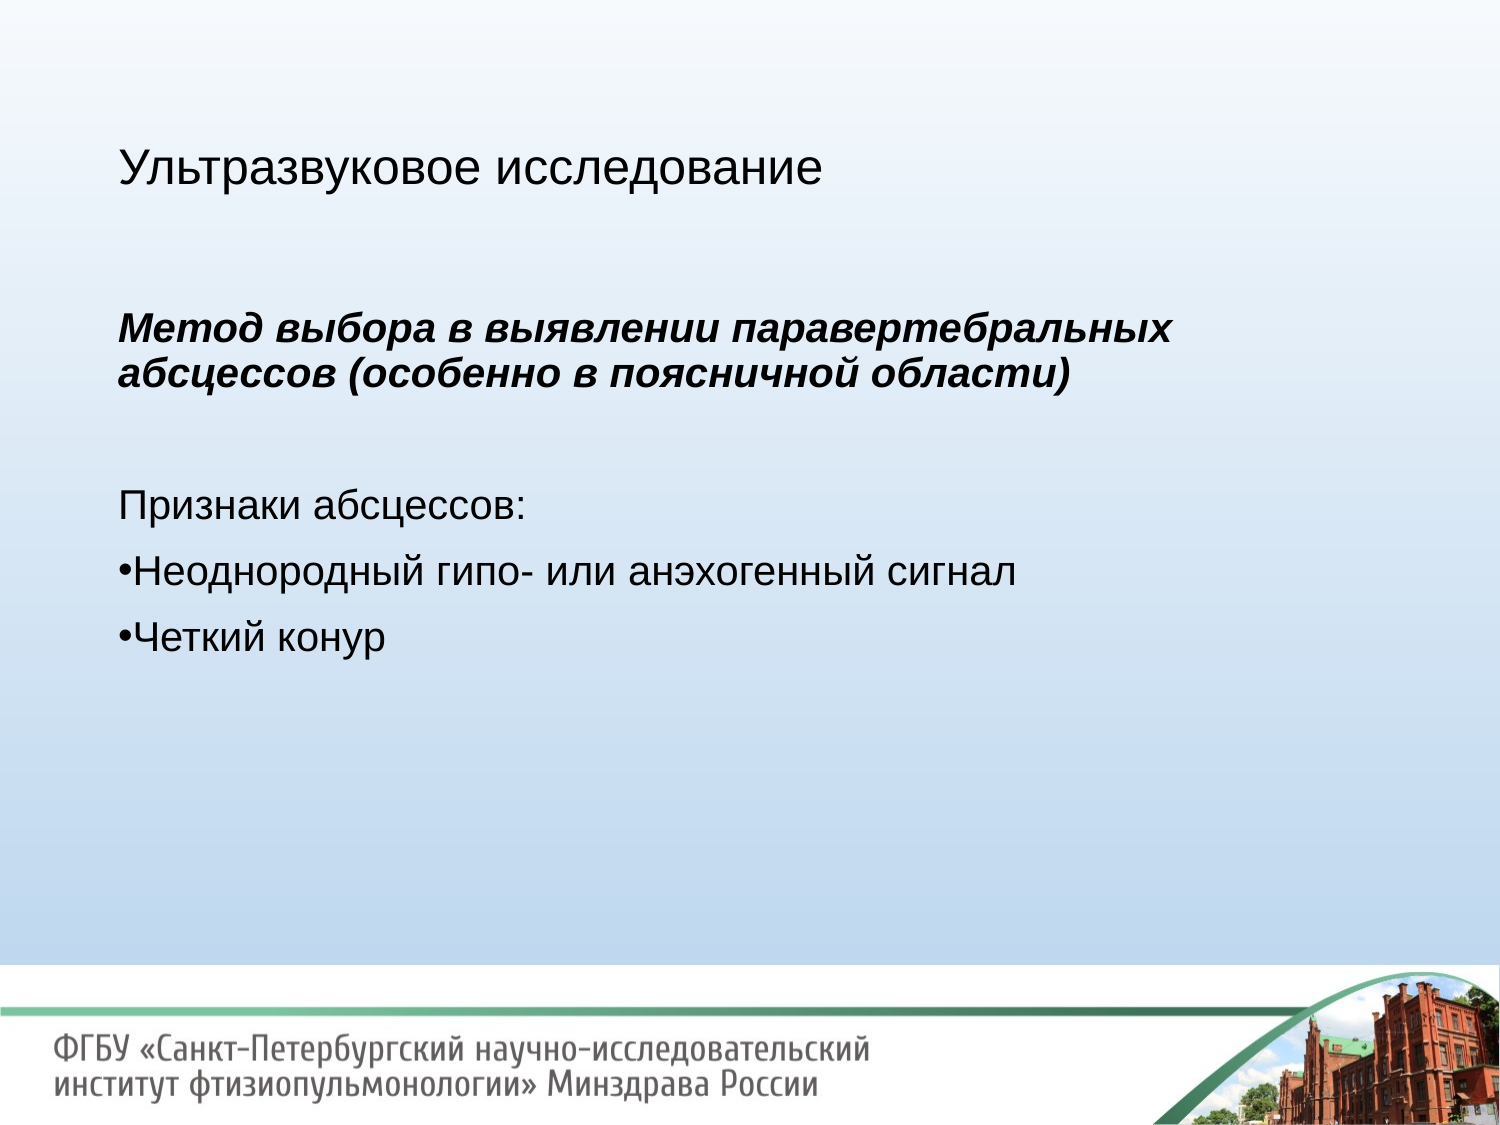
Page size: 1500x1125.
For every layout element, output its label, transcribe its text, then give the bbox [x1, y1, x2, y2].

picture [0, 965, 1499, 1125]
list Метод выбора в выявлении паравертебральных абсцессов (особенно в поясничной области) Признаки абсцессов: Неоднородный гипо- или анэхогенный сигнал Четкий конур [102, 299, 1398, 1014]
title Ультразвуковое исследование [102, 59, 1398, 278]
